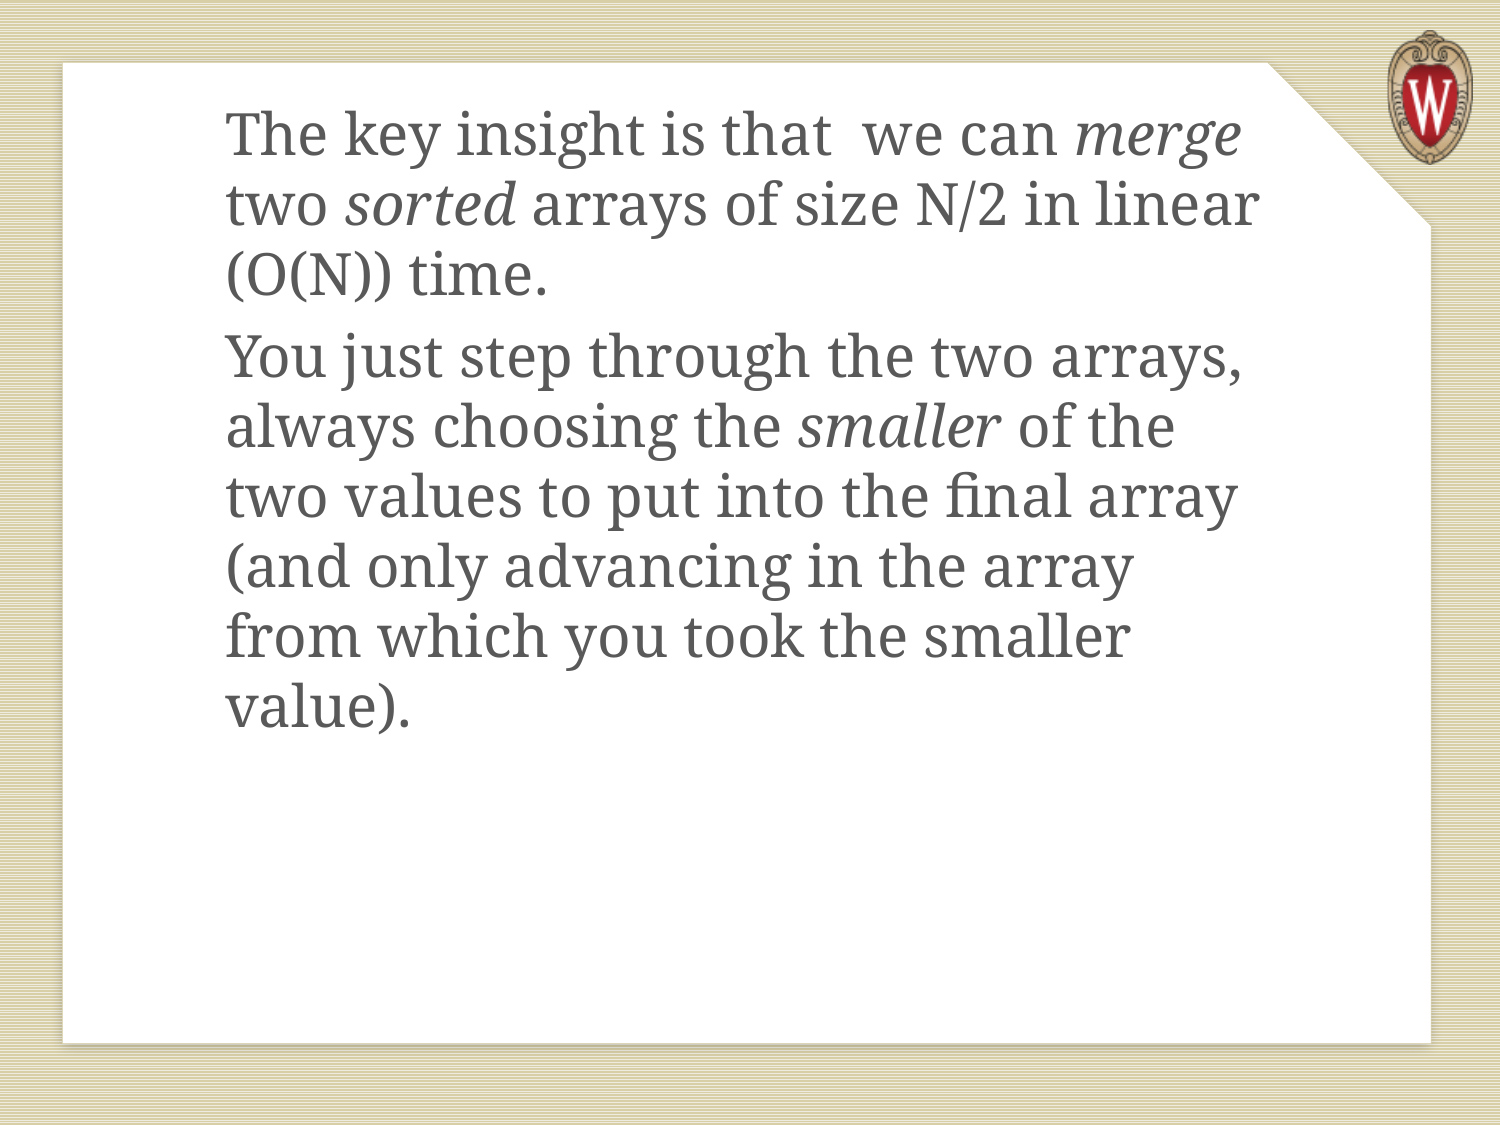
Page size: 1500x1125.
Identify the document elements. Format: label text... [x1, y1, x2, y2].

subtitle The key insight is that we can merge two sorted arrays of size N/2 in linear (O(N)) time. You just step through the two arrays, always choosing the smaller of the two values to put into the final array (and only advancing in the array from which you took the smaller value). [225, 97, 1275, 887]
